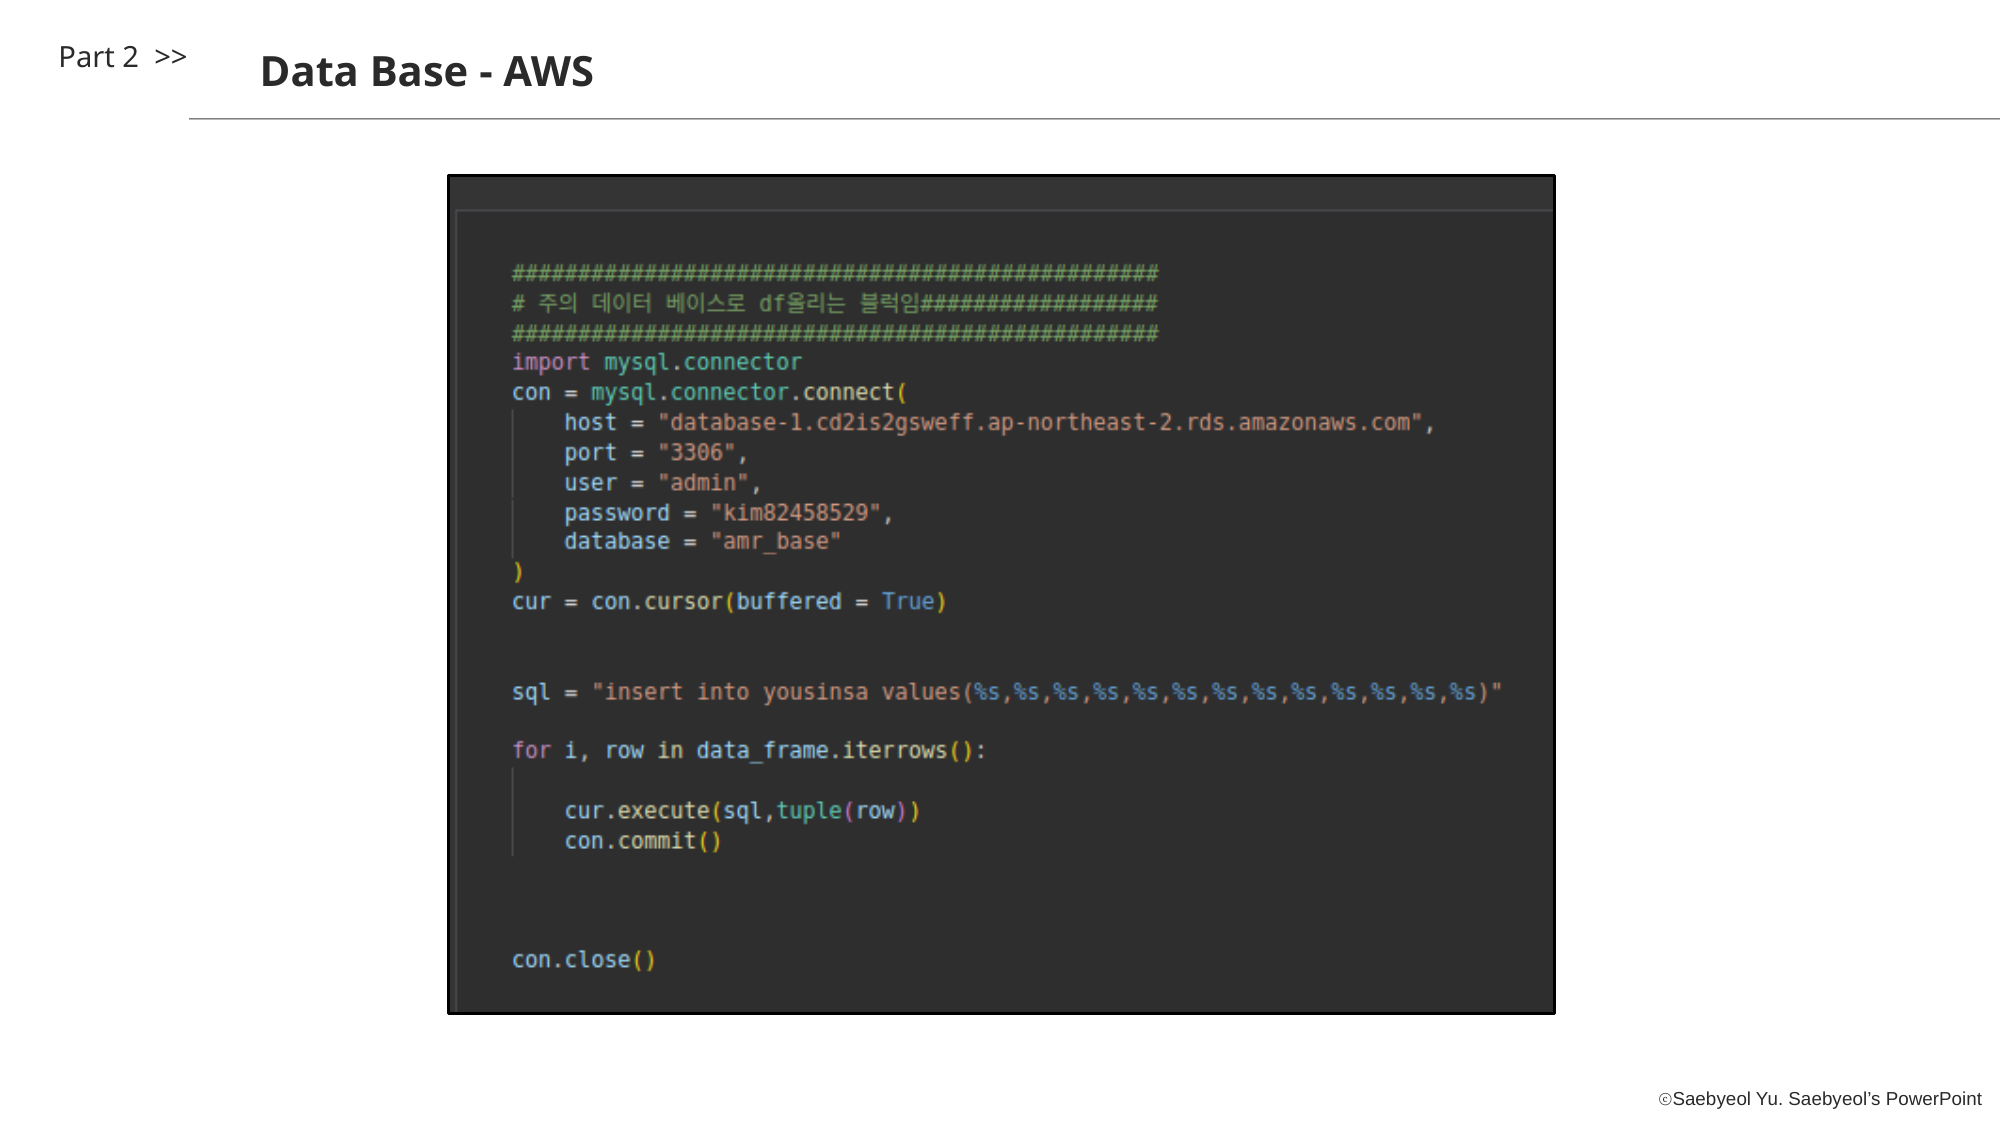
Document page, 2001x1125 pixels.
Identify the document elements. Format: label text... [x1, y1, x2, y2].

text_box Part 2 >> [43, 30, 203, 81]
text_box Data Base - AWS [244, 37, 610, 103]
picture [449, 176, 1554, 1013]
